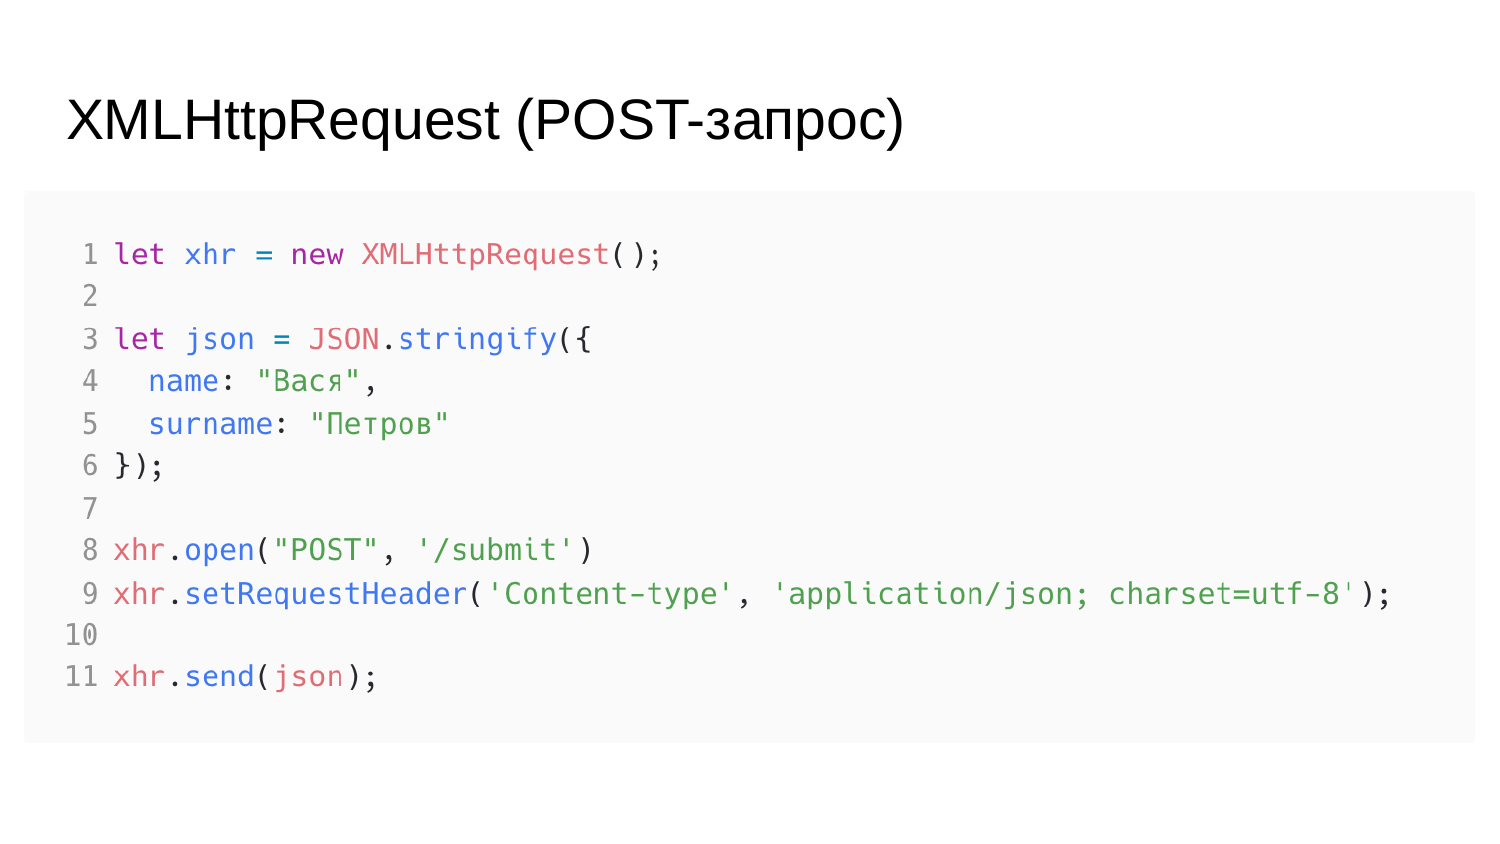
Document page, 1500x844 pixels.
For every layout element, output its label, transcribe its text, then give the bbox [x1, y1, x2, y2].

picture [24, 191, 1476, 743]
title XMLHttpRequest (POST-запрос) [51, 72, 1449, 167]
